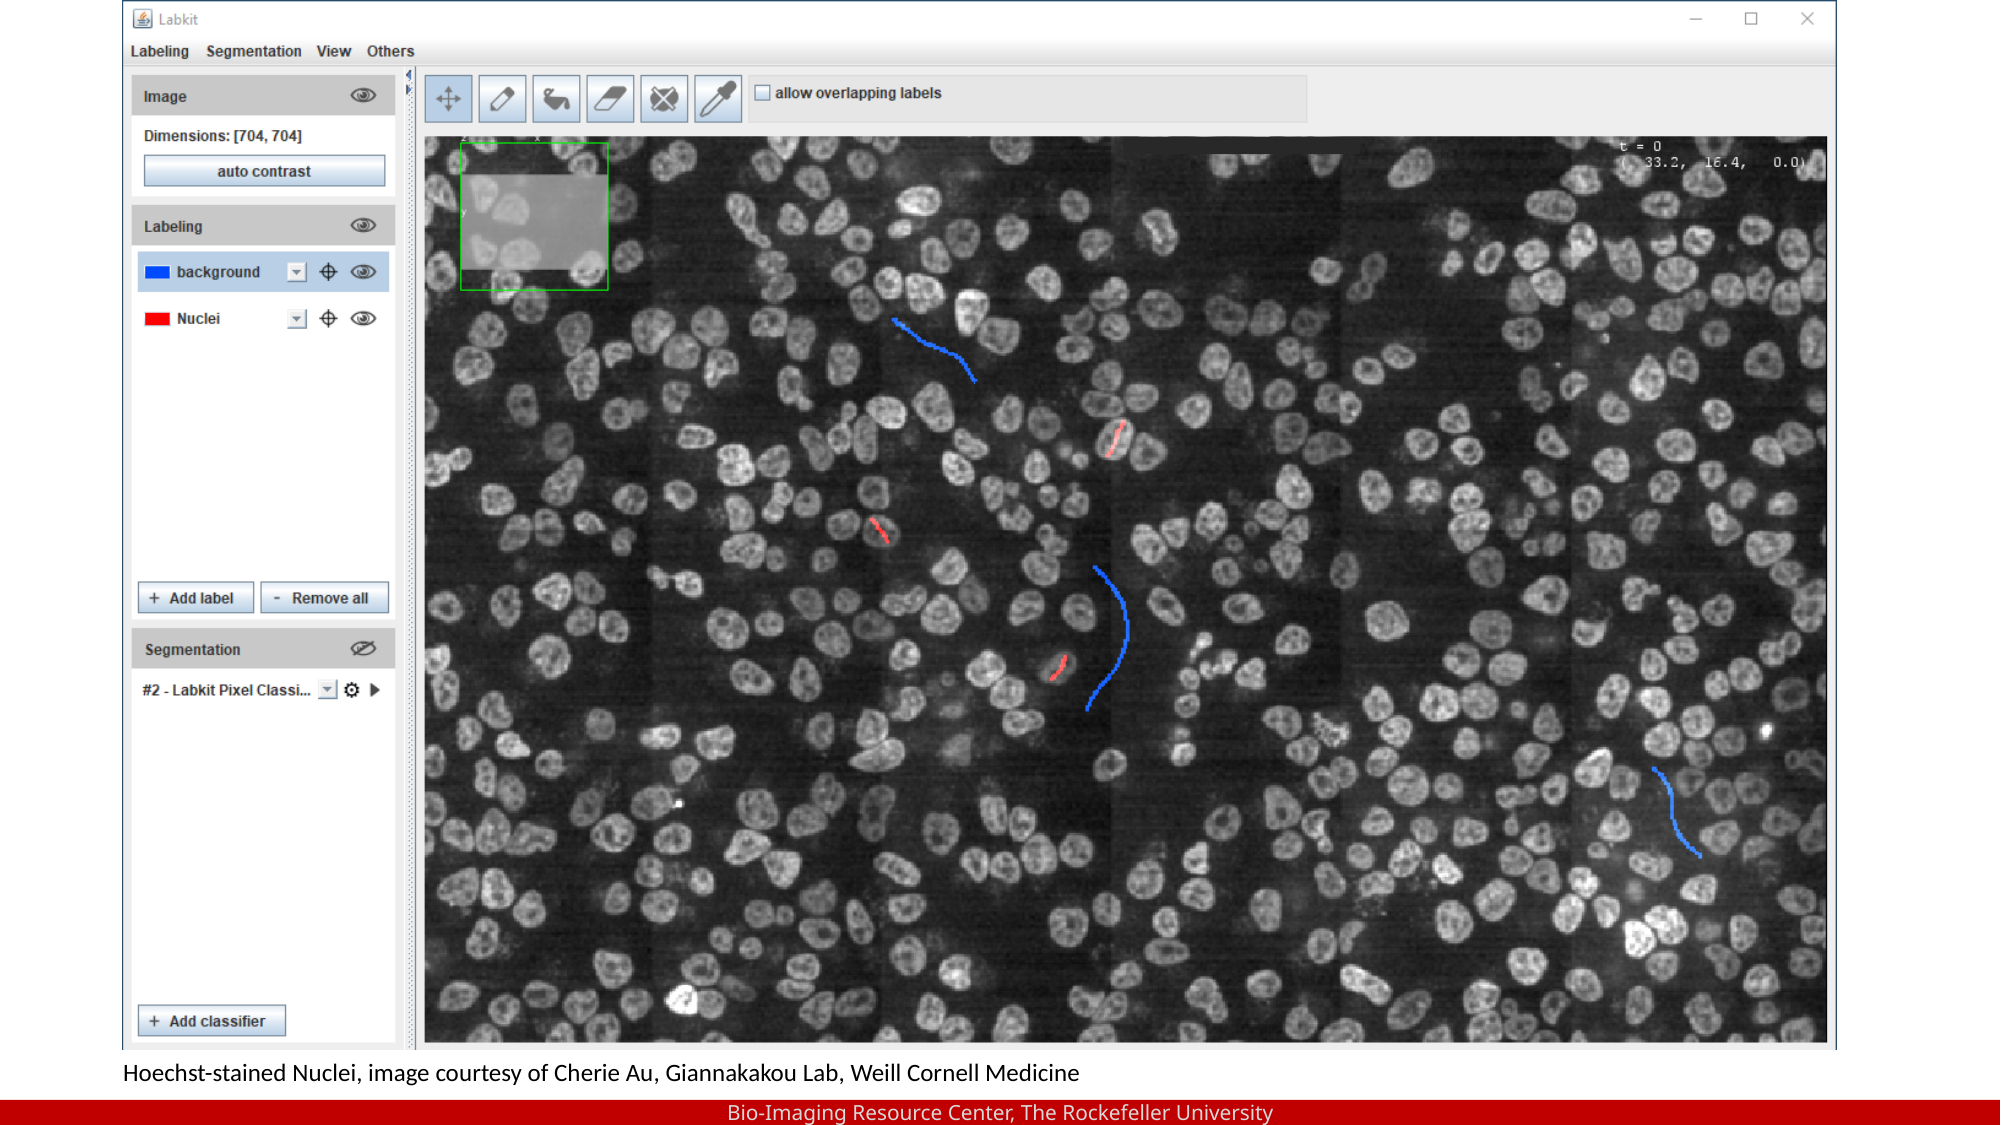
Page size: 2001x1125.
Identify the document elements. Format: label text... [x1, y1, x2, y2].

text_box Hoechst-stained Nuclei, image courtesy of Cherie Au, Giannakakou Lab, Weill Cornell Medicine [108, 1049, 2000, 1094]
text_box Bio-Imaging Resource Center, The Rockefeller University [0, 1099, 2000, 1125]
picture [122, 0, 1838, 1050]
